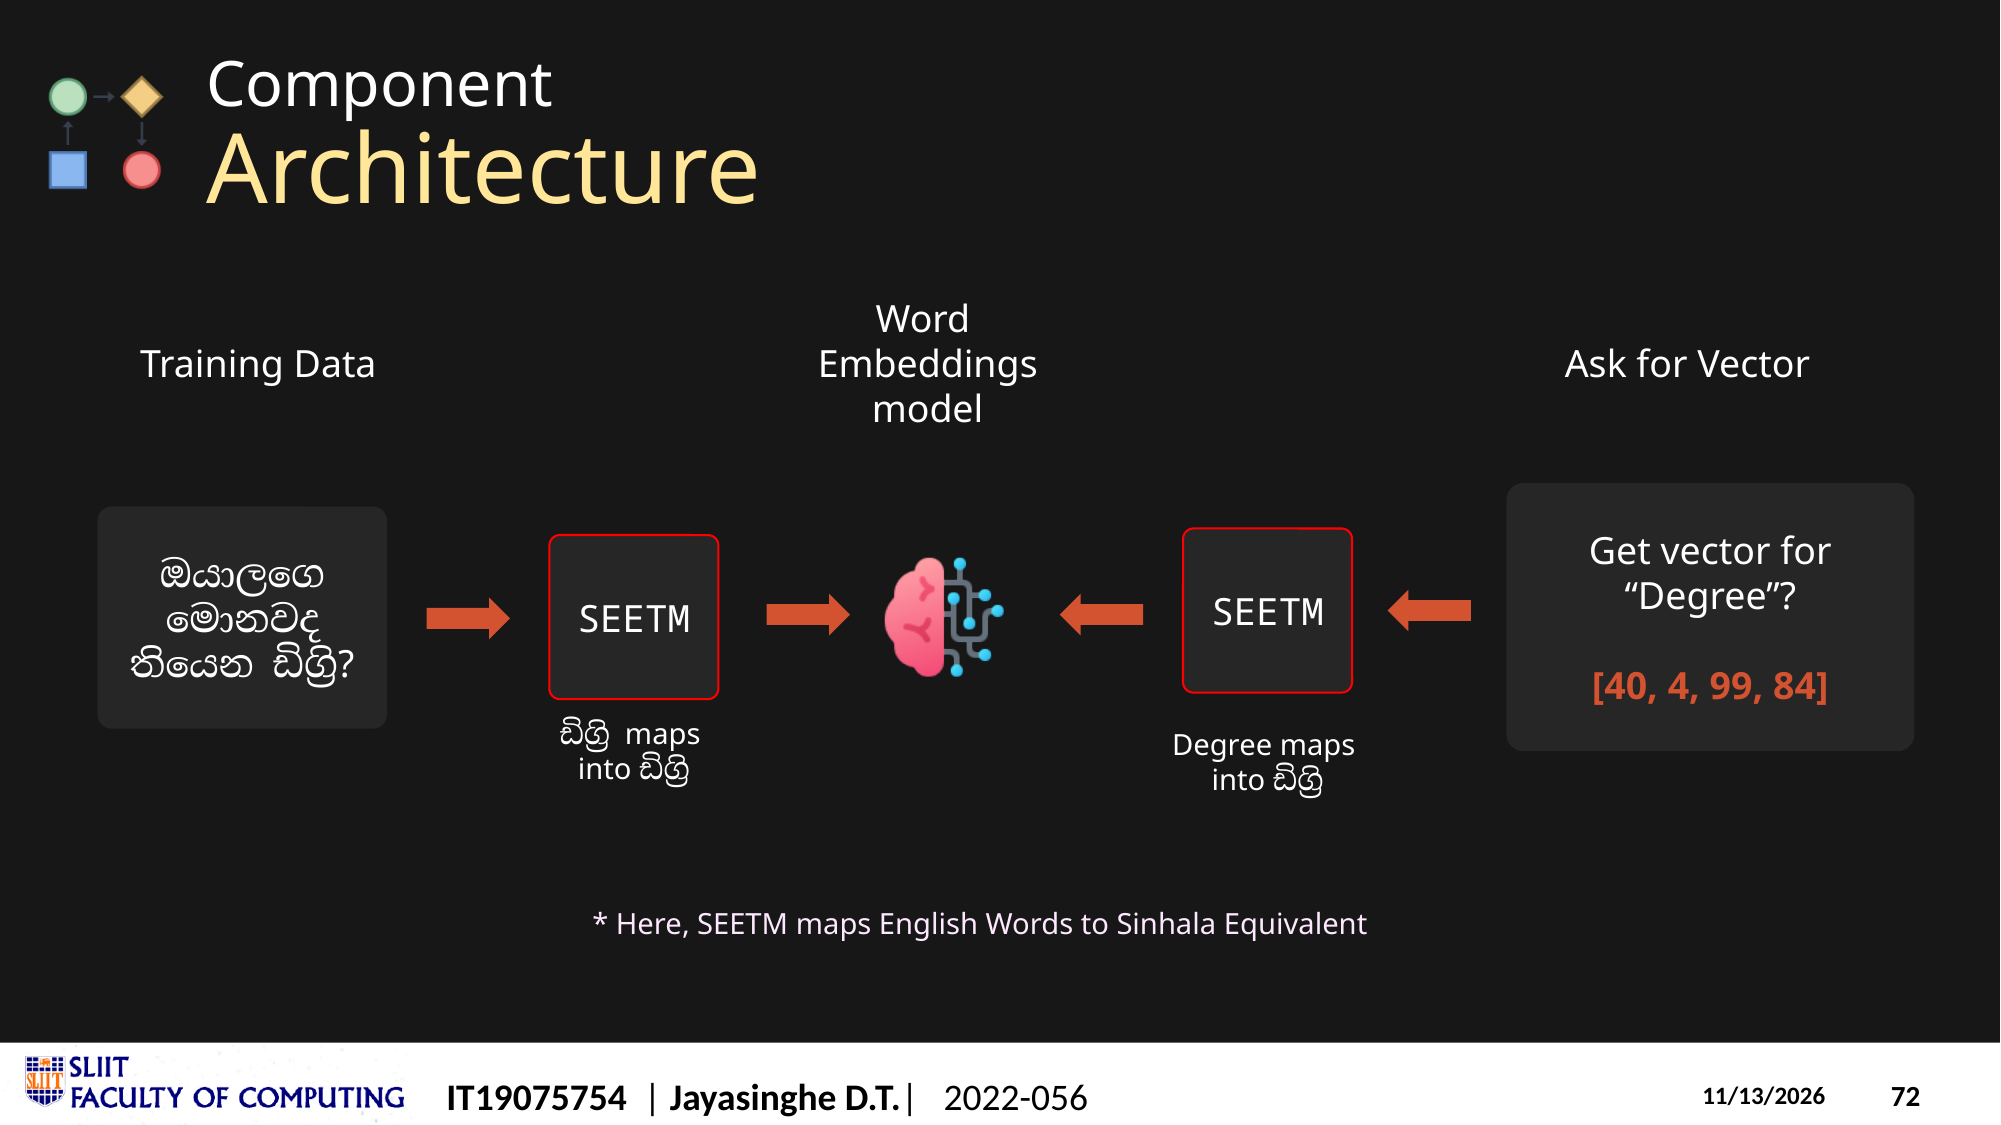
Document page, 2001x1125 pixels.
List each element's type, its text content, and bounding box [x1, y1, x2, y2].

text_box SEETM [548, 533, 720, 686]
text_box Degree maps into ඩිග්‍රි [1121, 697, 1414, 826]
text_box * Here, SEETM maps English Words to Sinhala Equivalent [322, 859, 1639, 988]
text_box Component Architecture [191, 43, 1888, 233]
picture [46, 75, 164, 192]
picture [0, 1045, 413, 1125]
text_box ඔයාලගෙ මොනවද තියෙන ඩිග්‍රි? [96, 505, 389, 730]
text_box [425, 595, 512, 642]
text_box Word Embeddings model [782, 298, 1074, 427]
text_box SEETM [1181, 527, 1354, 694]
picture [869, 542, 1020, 693]
text_box ඩිග්‍රි maps into ඩිග්‍රි [488, 686, 780, 815]
text_box [1058, 591, 1145, 638]
text_box Get vector for “Degree”? [40, 4, 99, 84] [1505, 481, 1916, 753]
text_box [765, 591, 852, 638]
text_box Ask for Vector [1541, 298, 1834, 427]
text_box Training Data [112, 298, 405, 427]
text_box [1386, 587, 1472, 634]
